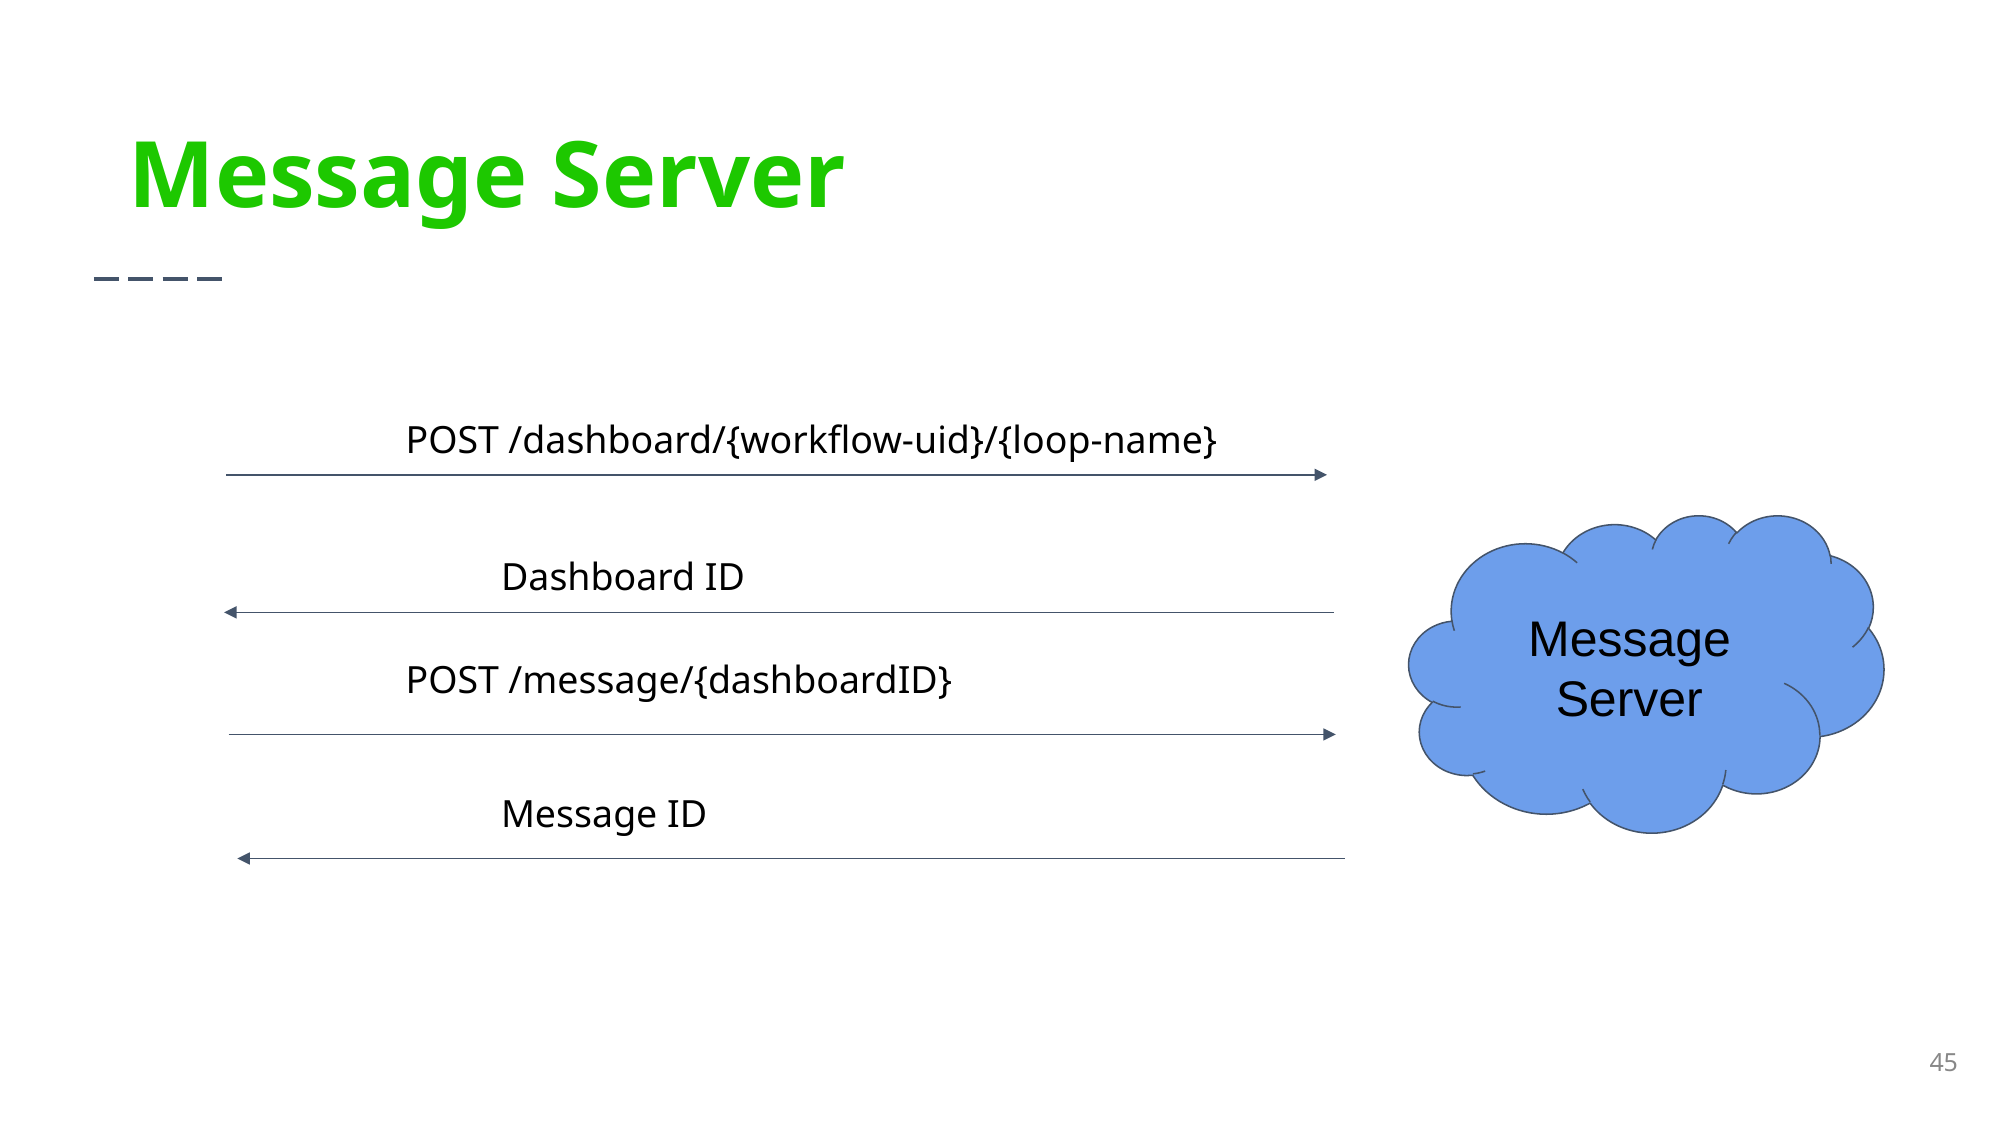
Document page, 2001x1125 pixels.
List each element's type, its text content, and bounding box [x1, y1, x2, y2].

text_box Message Server [1669, 515, 1885, 794]
text_box POST /dashboard/{workflow-uid}/{loop-name} [390, 400, 1669, 550]
text_box POST /message/{dashboardID} [390, 640, 1669, 790]
text_box Dashboard ID [485, 537, 1765, 687]
slide_number ‹#› [1853, 1019, 1974, 1106]
text_box Message ID [485, 774, 1765, 925]
text_box Message Server [113, 25, 1839, 243]
